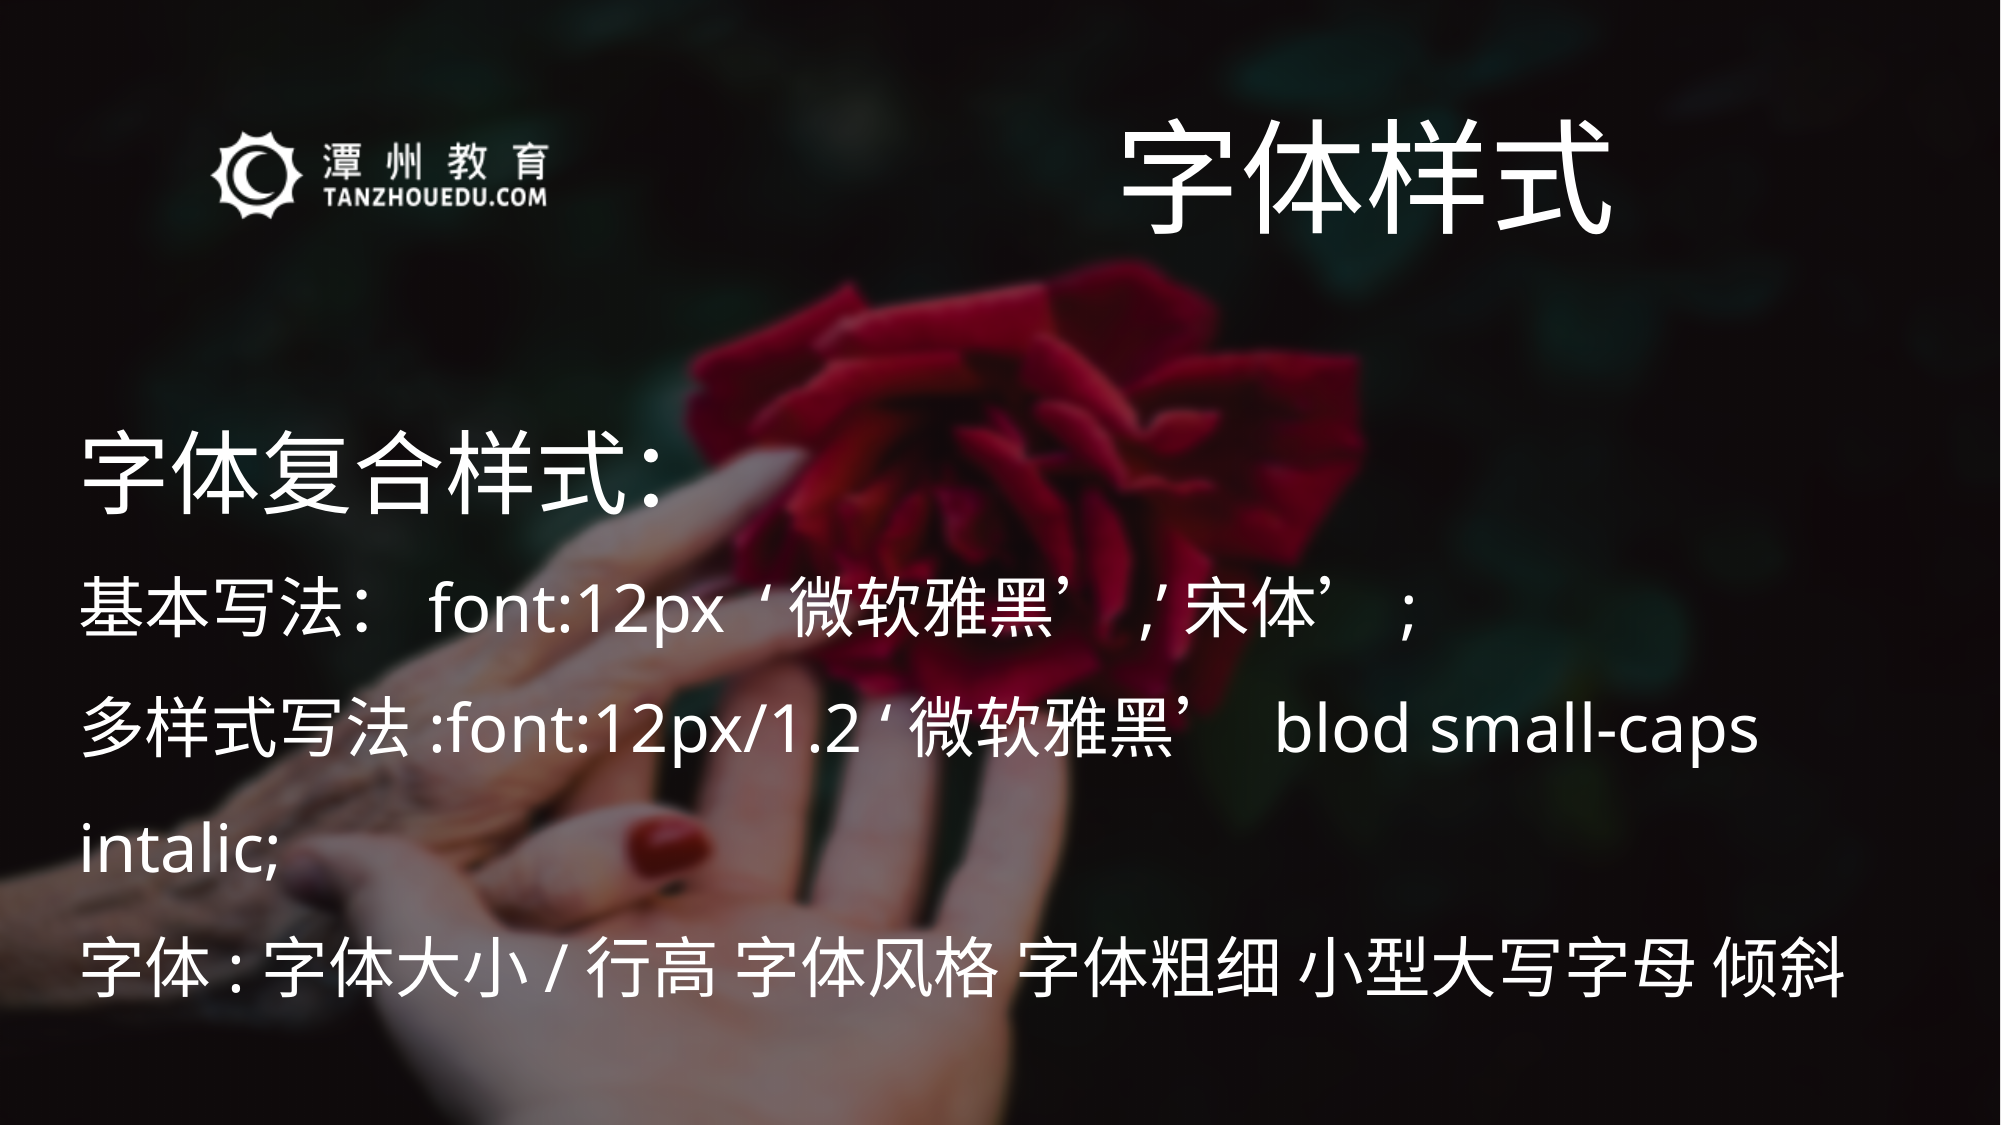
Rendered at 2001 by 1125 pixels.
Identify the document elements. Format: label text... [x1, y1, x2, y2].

text_box 字体样式 [1101, 91, 1631, 257]
text_box 字体复合样式： 基本写法：font:12px ‘微软雅黑’,’宋体’; 多样式写法:font:12px/1.2 ‘微软雅黑’ blod small-caps intalic; 字体:字体大小/行高 字体风格 字体粗细 小型大写字母 倾斜 [63, 353, 1960, 1013]
picture [0, 0, 2001, 1125]
